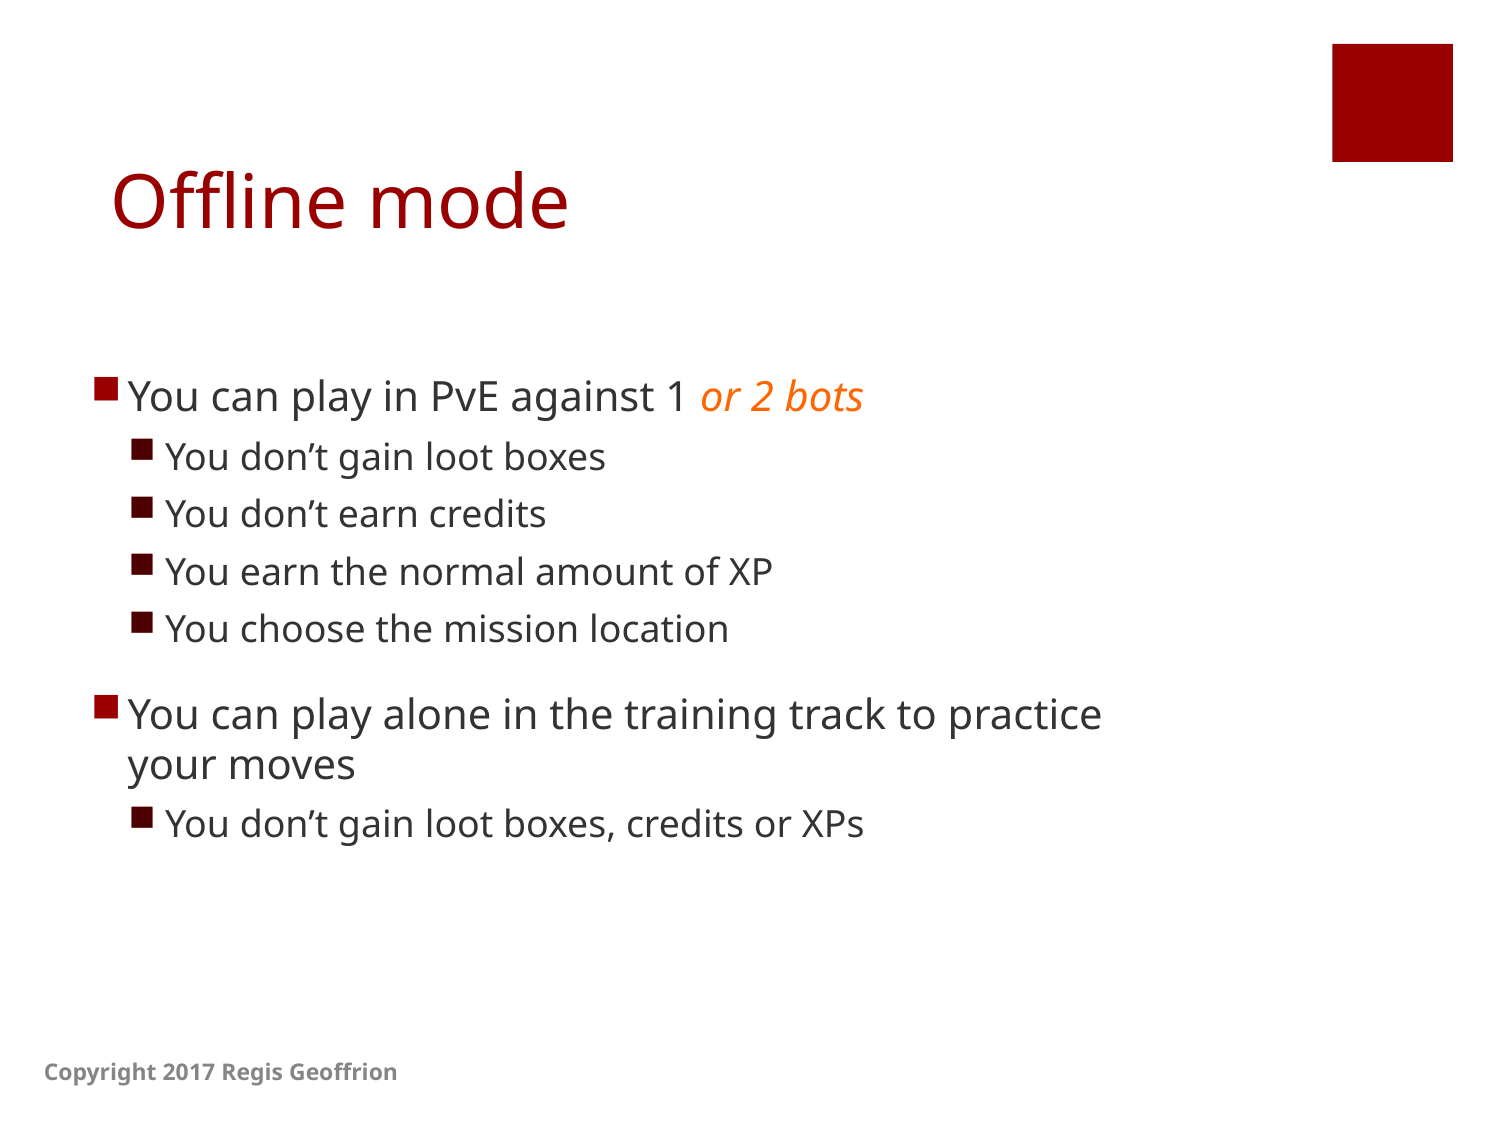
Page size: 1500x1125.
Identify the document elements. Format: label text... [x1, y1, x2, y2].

title Offline mode [95, 63, 1163, 252]
footer Copyright 2017 Regis Geoffrion [28, 1042, 1015, 1103]
list You can play in PvE against 1 or 2 bots You don’t gain loot boxes You don’t earn credits You earn the normal amount of XP You choose the mission location You can play alone in the training track to practice your moves You don’t gain loot boxes, credits or XPs [75, 362, 1143, 1005]
